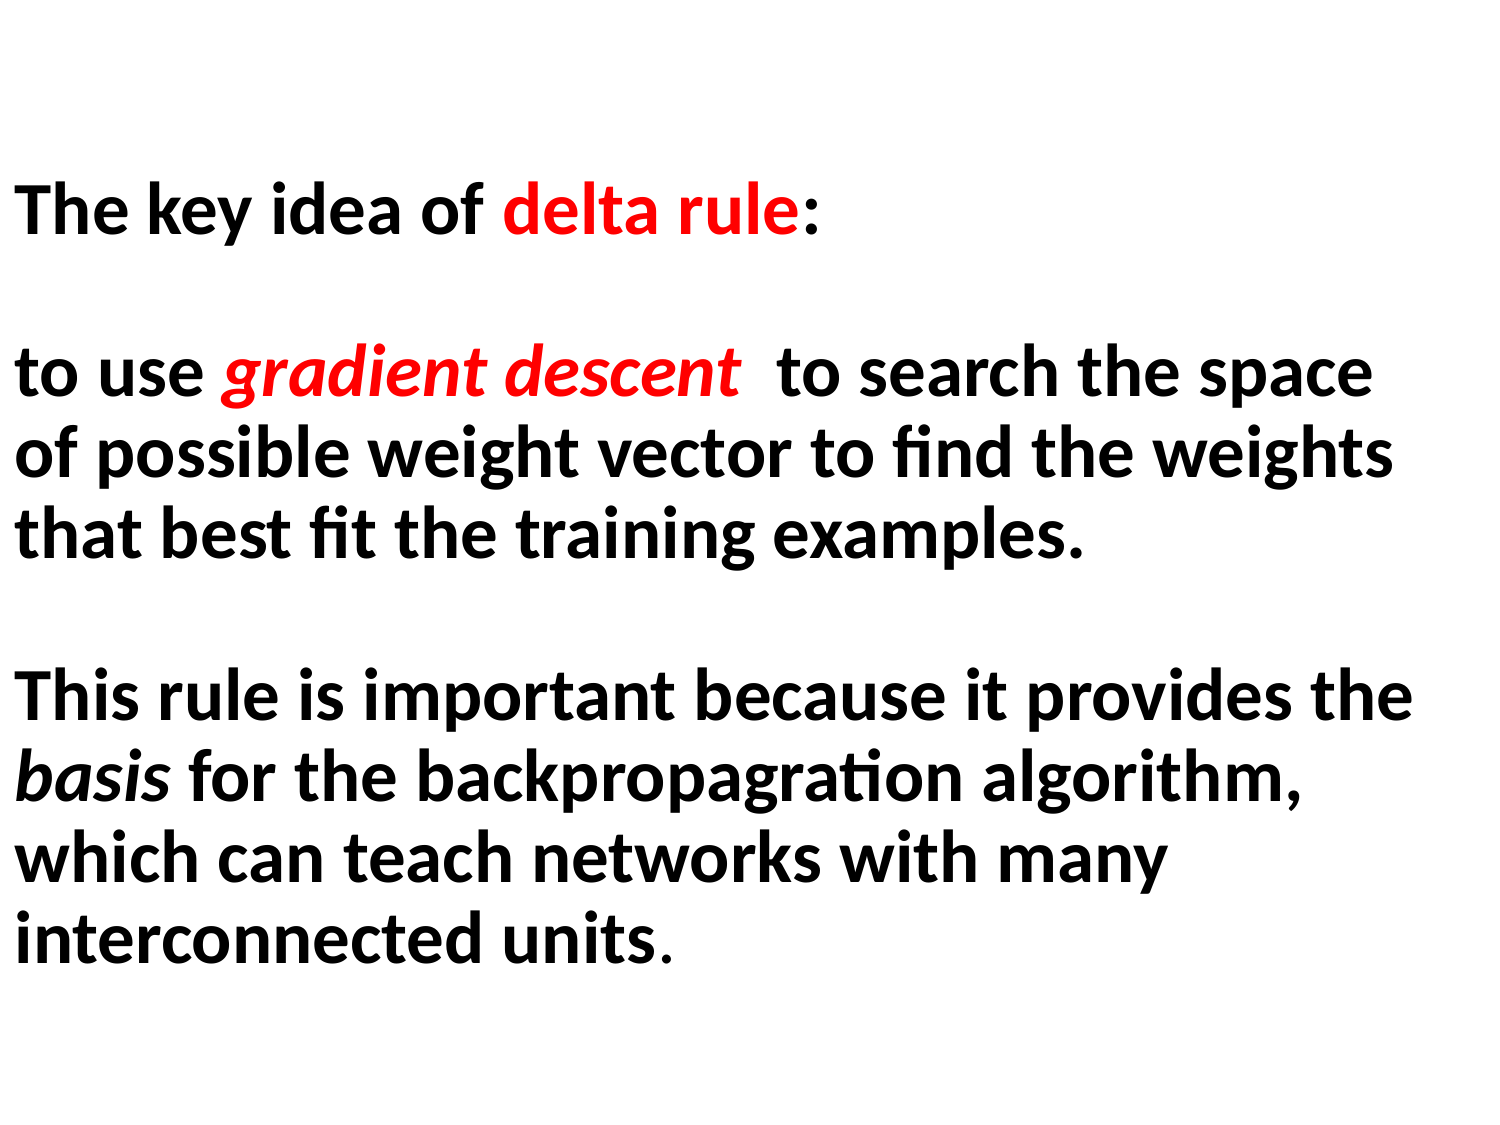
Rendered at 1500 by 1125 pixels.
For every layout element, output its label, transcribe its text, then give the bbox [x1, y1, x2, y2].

text_box The key idea of delta rule: to use gradient descent to search the space of possible weight vector to find the weights that best fit the training examples. This rule is important because it provides the basis for the backpropagration algorithm, which can teach networks with many interconnected units. [0, 162, 1463, 987]
